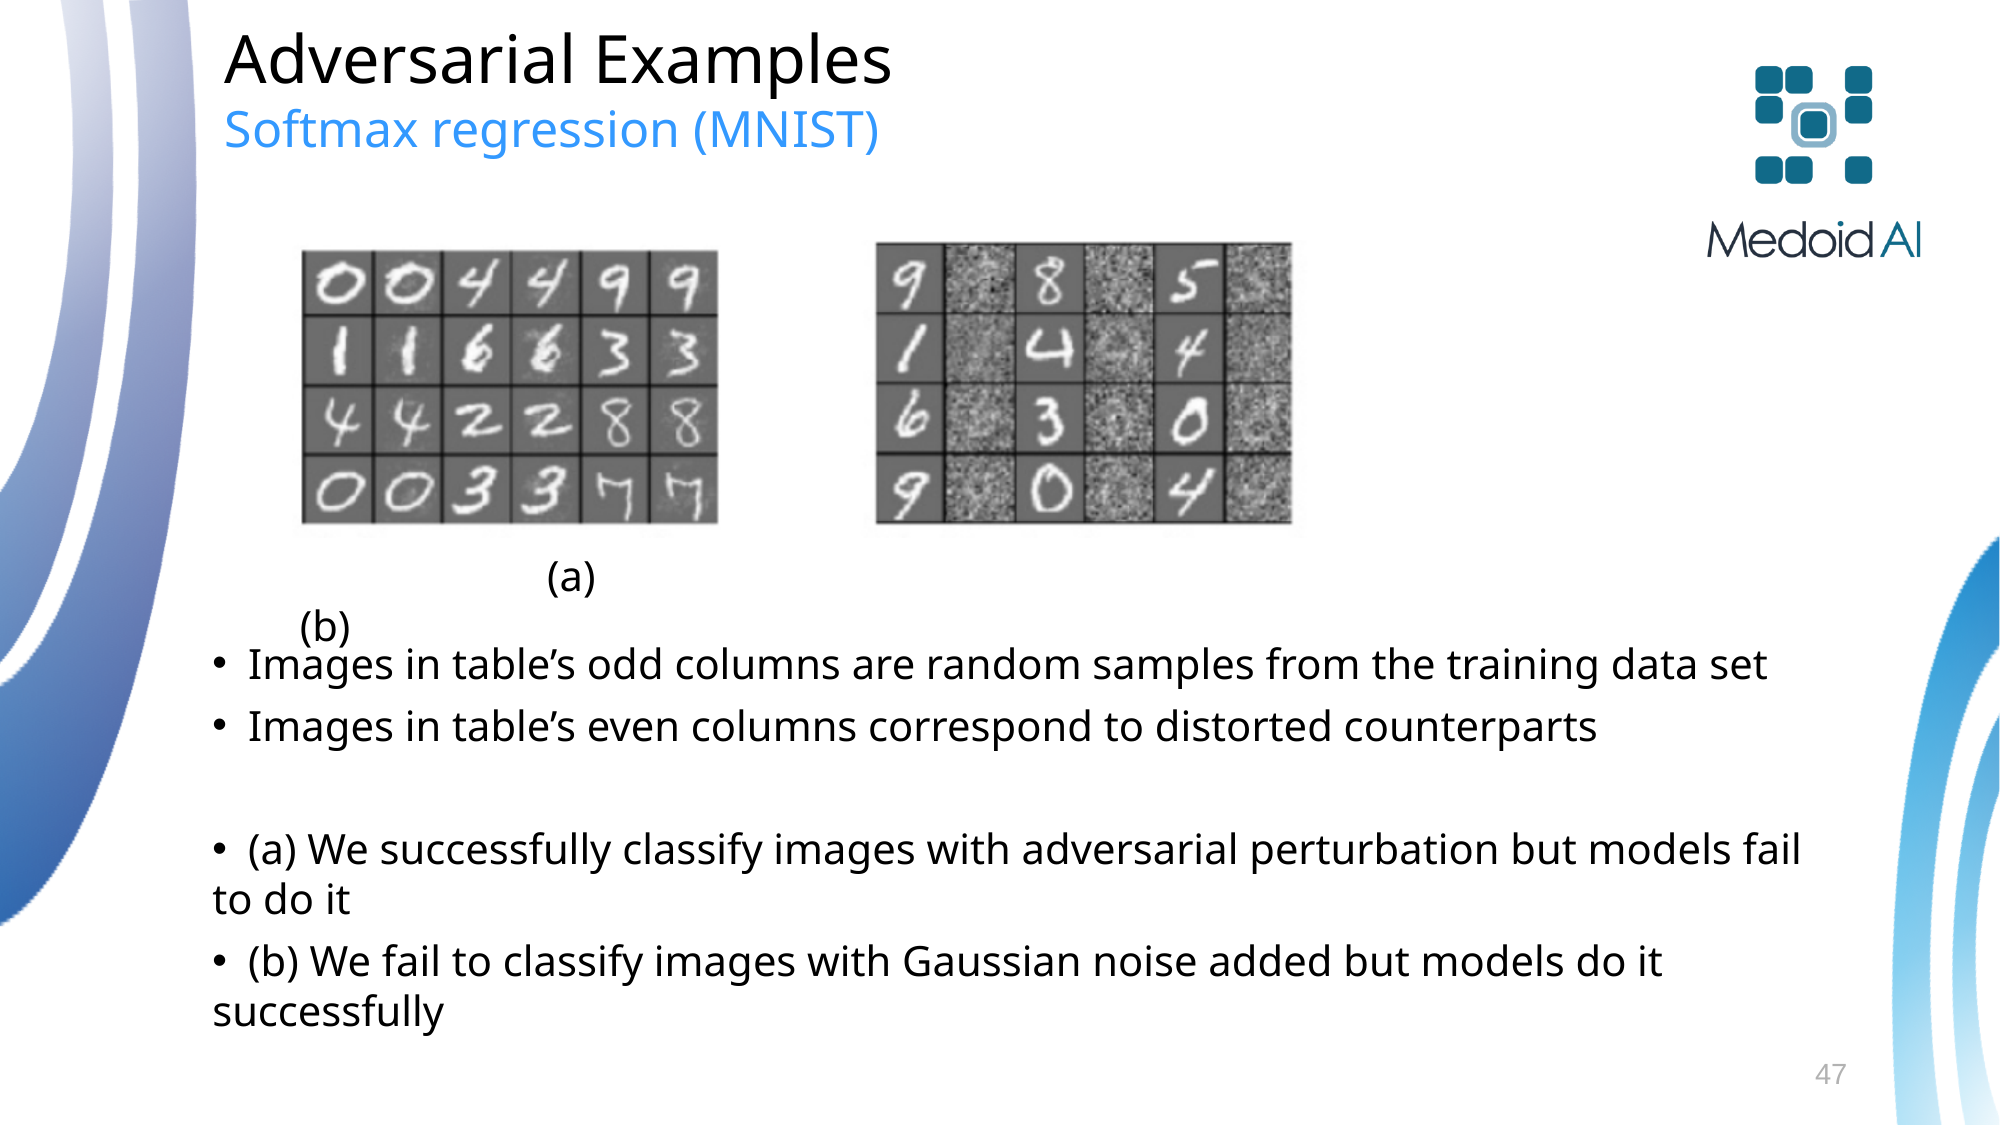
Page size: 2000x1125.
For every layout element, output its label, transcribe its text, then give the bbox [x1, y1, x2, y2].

picture [0, 0, 2000, 1125]
text_box Images in table’s odd columns are random samples from the training data set Images in table’s even columns correspond to distorted counterparts (a) We successfully classify images with adversarial perturbation but models fail to do it (b) We fail to classify images with Gaussian noise added but models do it successfully [212, 637, 1825, 903]
text_box Adversarial Examples Softmax regression (MNIST) [224, 0, 2000, 175]
slide_number 47 [1412, 1042, 1863, 1103]
text_box (a) (b) [299, 549, 1300, 625]
